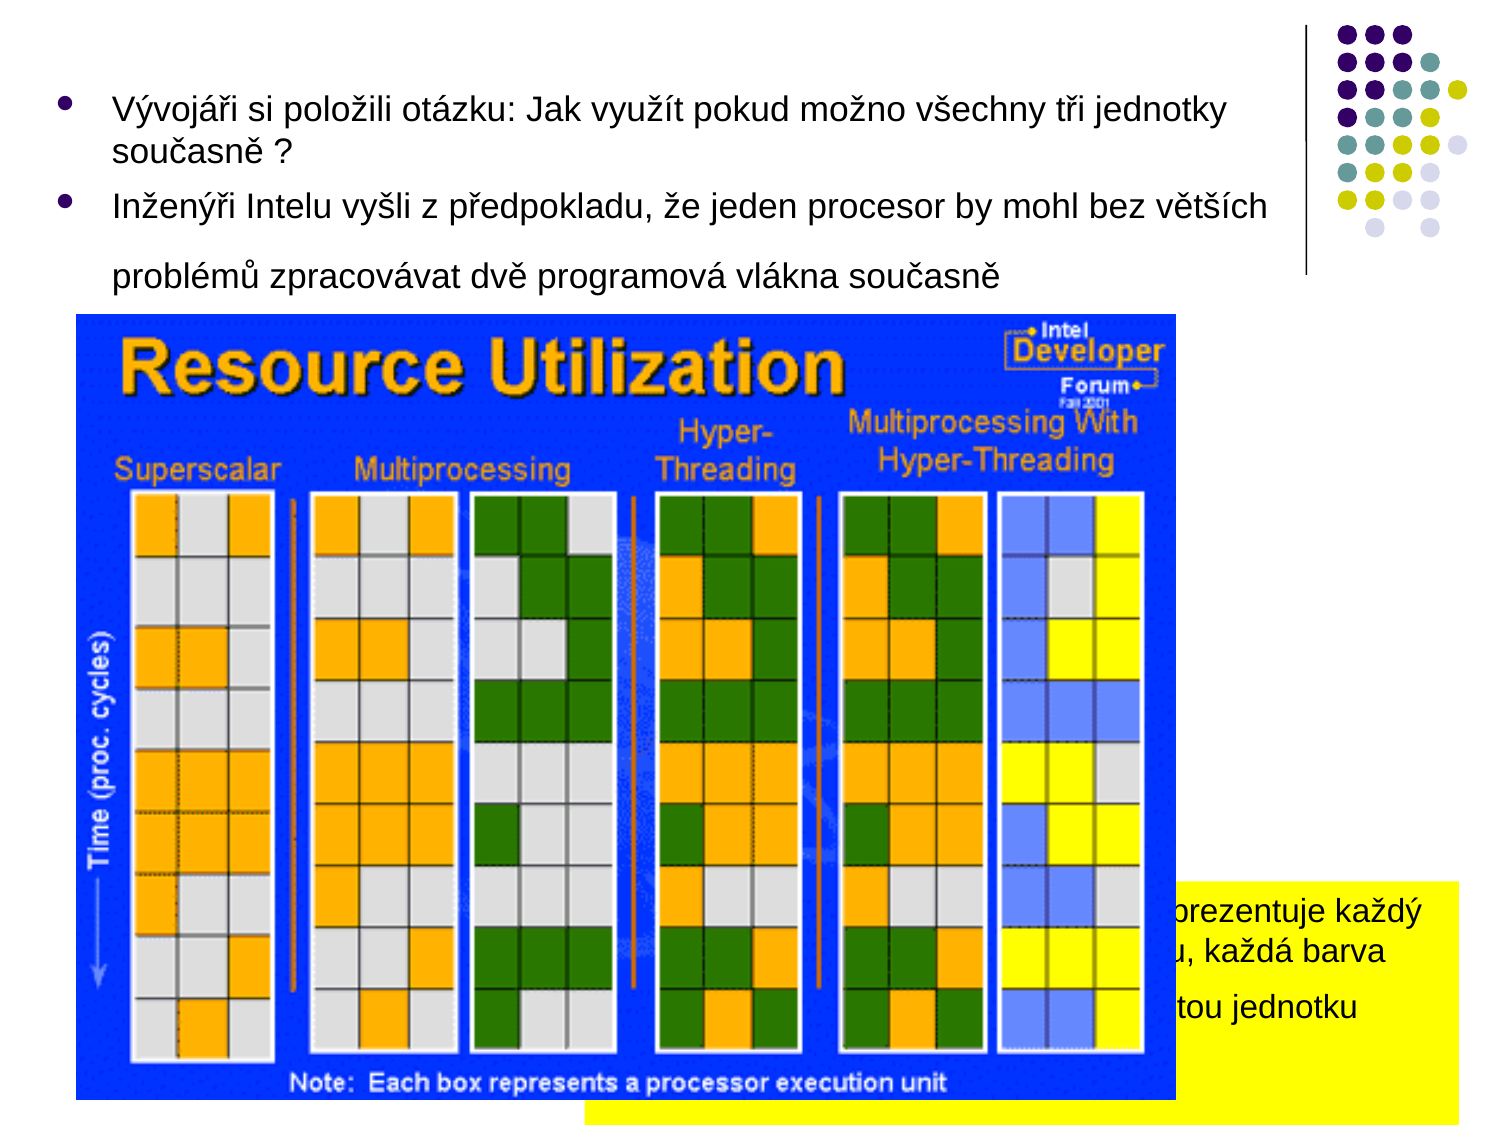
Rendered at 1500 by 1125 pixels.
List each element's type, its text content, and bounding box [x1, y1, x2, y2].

list Vývojáři si položili otázku: Jak využít pokud možno všechny tři jednotky současně ? Inženýři Intelu vyšli z předpokladu, že jeden procesor by mohl bez větších problémů zpracovávat dvě programová vlákna současně [41, 78, 1317, 802]
text_box Na tomto zjednodušeném schématu reprezentuje každý čtvereček výpočetní jednotku procesoru, každá barva jedno vlákno, šedá políčka pak nevyužitou jednotku [584, 881, 1459, 1125]
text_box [76, 314, 1176, 1100]
